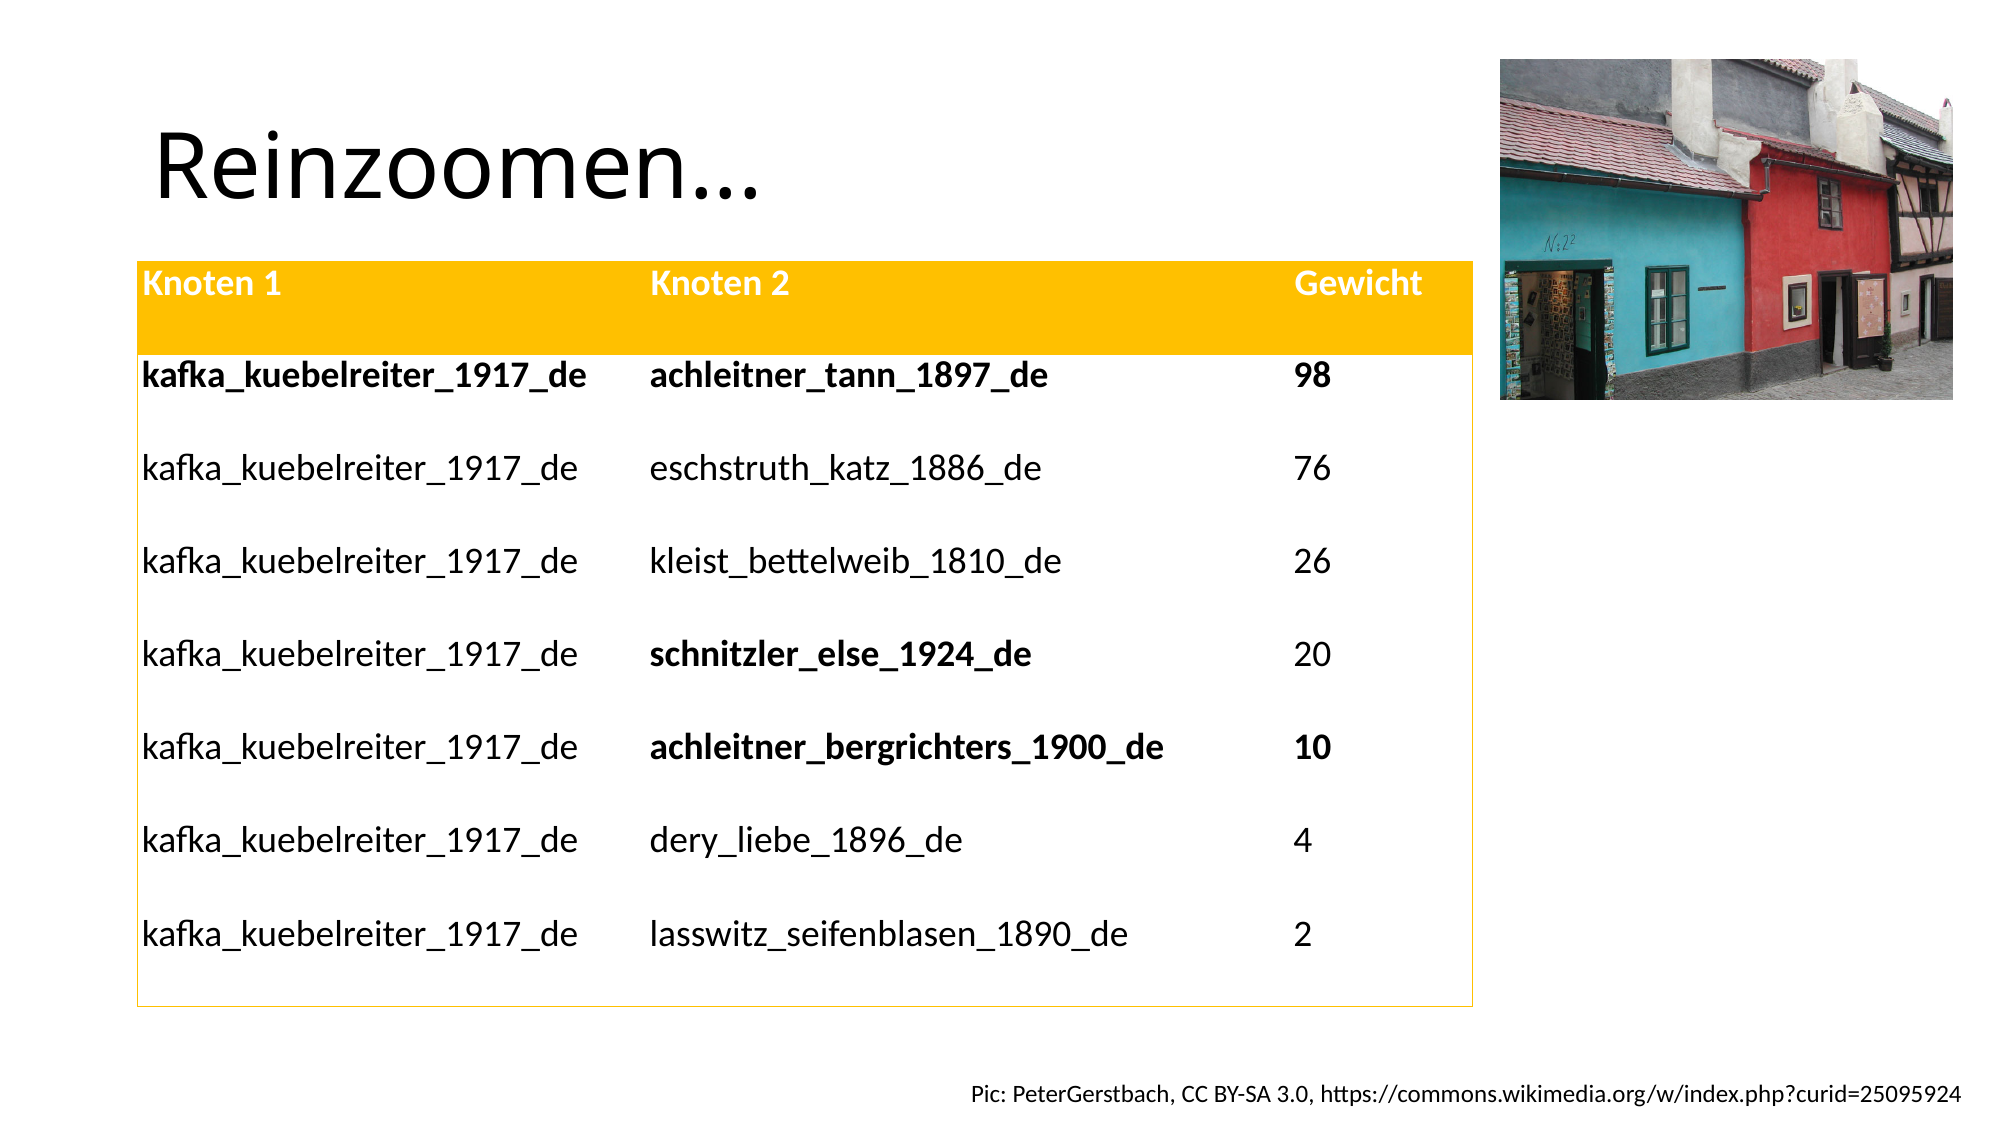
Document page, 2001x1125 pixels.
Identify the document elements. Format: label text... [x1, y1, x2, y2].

table_cell achleitner_tann_1897_de [645, 355, 1289, 448]
table_header Knoten 2 [645, 262, 1289, 355]
table_cell 20 [1289, 634, 1472, 727]
table_cell 98 [1289, 355, 1472, 448]
table_cell kleist_bettelweib_1810_de [645, 541, 1289, 634]
table_header Knoten 1 [138, 262, 645, 355]
table_cell lasswitz_seifenblasen_1890_de [645, 913, 1289, 1006]
table_cell kafka_kuebelreiter_1917_de [138, 634, 645, 727]
table_cell 26 [1289, 541, 1472, 634]
picture [1499, 59, 1953, 400]
table_cell 4 [1289, 820, 1472, 913]
text_box Pic: PeterGerstbach, CC BY-SA 3.0, https://commons.wikimedia.org/w/index.php?curid=25095924 [956, 1069, 1990, 1115]
table_cell achleitner_bergrichters_1900_de [645, 727, 1289, 820]
table_cell 2 [1289, 913, 1472, 1006]
table_cell kafka_kuebelreiter_1917_de [138, 727, 645, 820]
table_cell kafka_kuebelreiter_1917_de [138, 541, 645, 634]
table_cell 10 [1289, 727, 1472, 820]
table_cell 76 [1289, 448, 1472, 541]
table_cell eschstruth_katz_1886_de [645, 448, 1289, 541]
table_cell dery_liebe_1896_de [645, 820, 1289, 913]
table_cell kafka_kuebelreiter_1917_de [138, 913, 645, 1006]
table_cell kafka_kuebelreiter_1917_de [138, 448, 645, 541]
table_cell kafka_kuebelreiter_1917_de [138, 820, 645, 913]
table_cell schnitzler_else_1924_de [645, 634, 1289, 727]
table_cell kafka_kuebelreiter_1917_de [138, 355, 645, 448]
table_header Gewicht [1289, 262, 1472, 355]
title Reinzoomen... [137, 59, 1499, 278]
